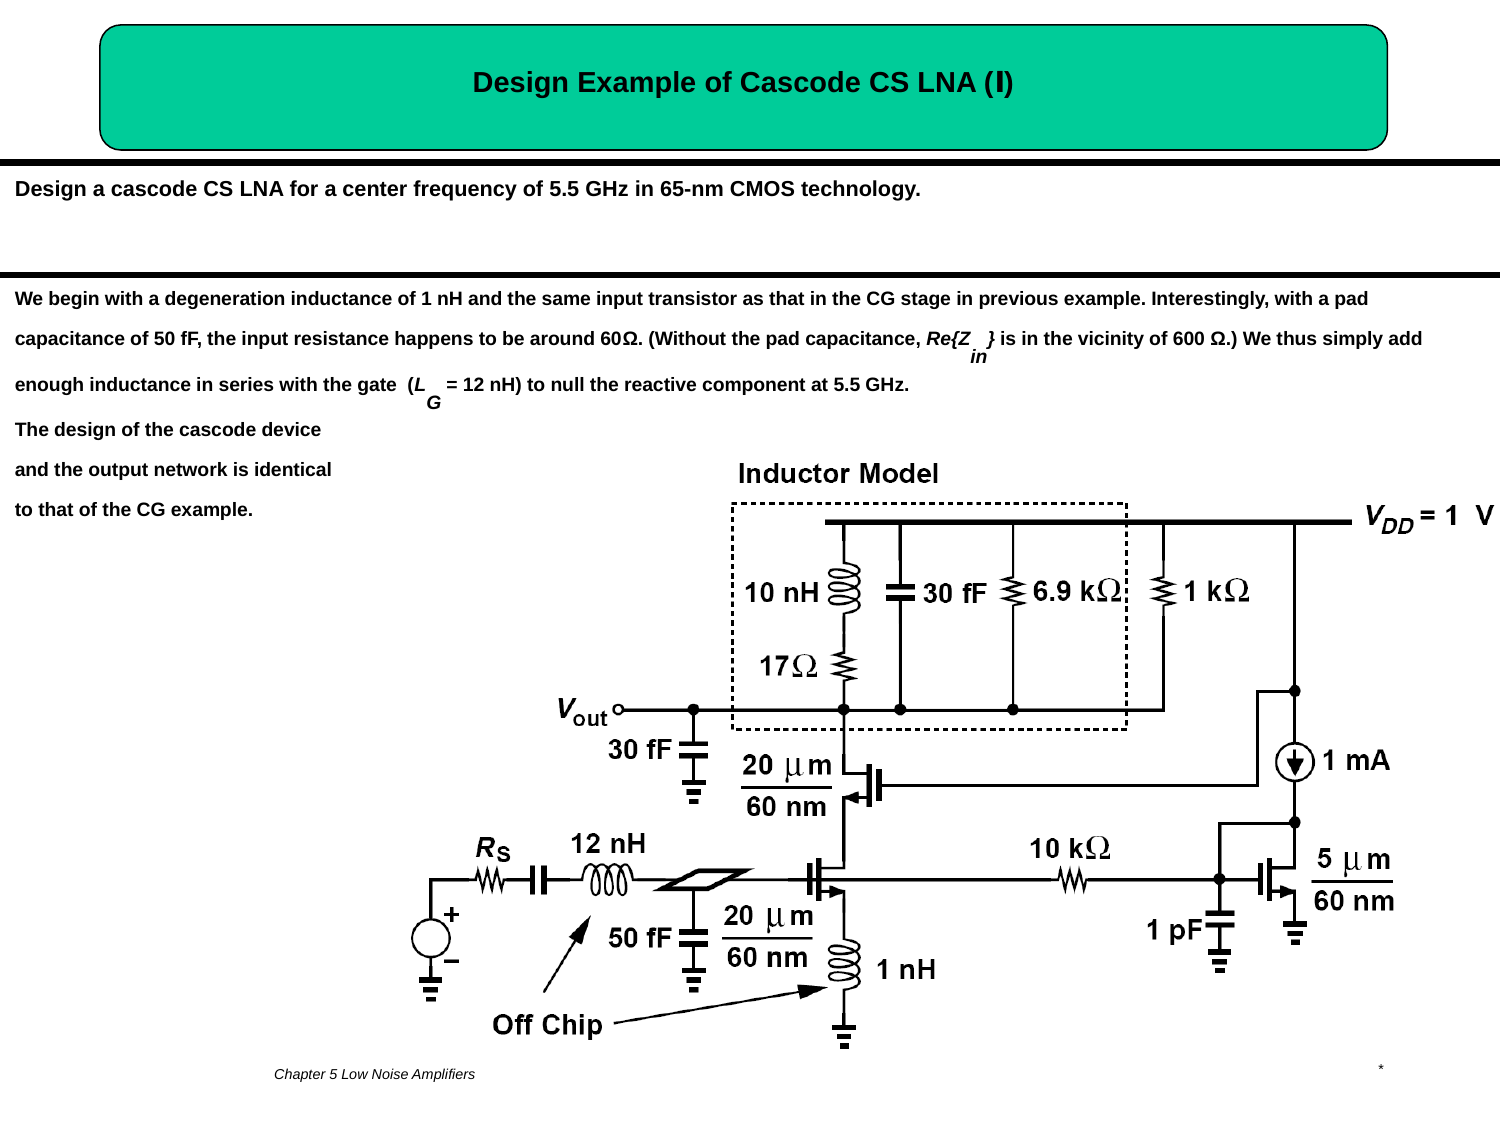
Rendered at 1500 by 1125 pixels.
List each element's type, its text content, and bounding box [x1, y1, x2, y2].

picture [404, 449, 1500, 1063]
text_box Design Example of Cascode CS LNA (Ⅰ) [99, 24, 1388, 150]
text_box We begin with a degeneration inductance of 1 nH and the same input transistor as that in the CG stage in previous example. Interestingly, with a pad capacitance of 50 fF, the input resistance happens to be around 60Ω. (Without the pad capacitance, Re{Zin} is in the vicinity of 600 Ω.) We thus simply add enough inductance in series with the gate (LG = 12 nH) to null the reactive component at 5.5 GHz. The design of the cascode device and the output network is identical to that of the CG example. [0, 281, 1500, 700]
text_box Design a cascode CS LNA for a center frequency of 5.5 GHz in 65-nm CMOS technology. [0, 168, 1500, 274]
